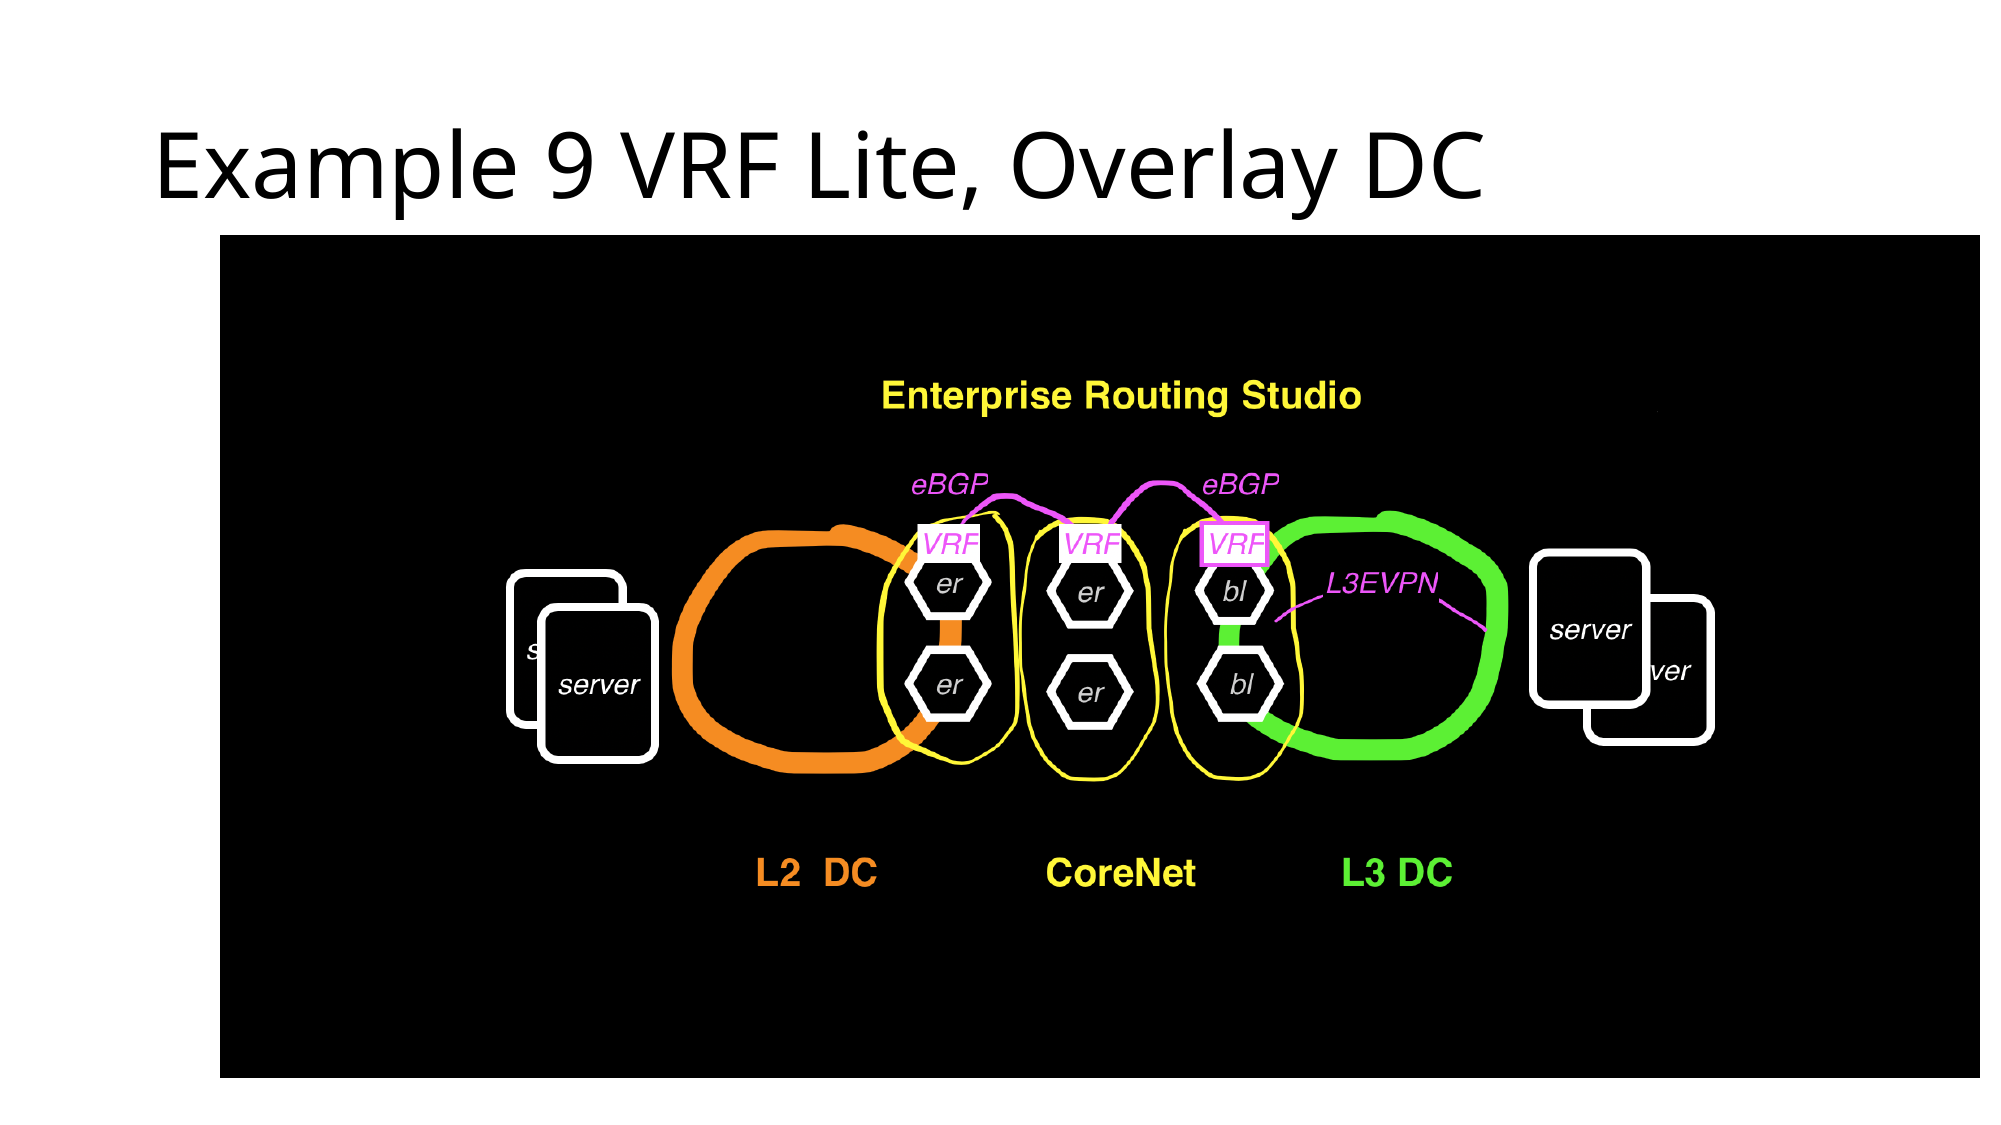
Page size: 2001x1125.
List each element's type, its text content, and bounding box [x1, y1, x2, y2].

title Example 9 VRF Lite, Overlay DC [137, 59, 1863, 278]
picture [220, 235, 1980, 1078]
